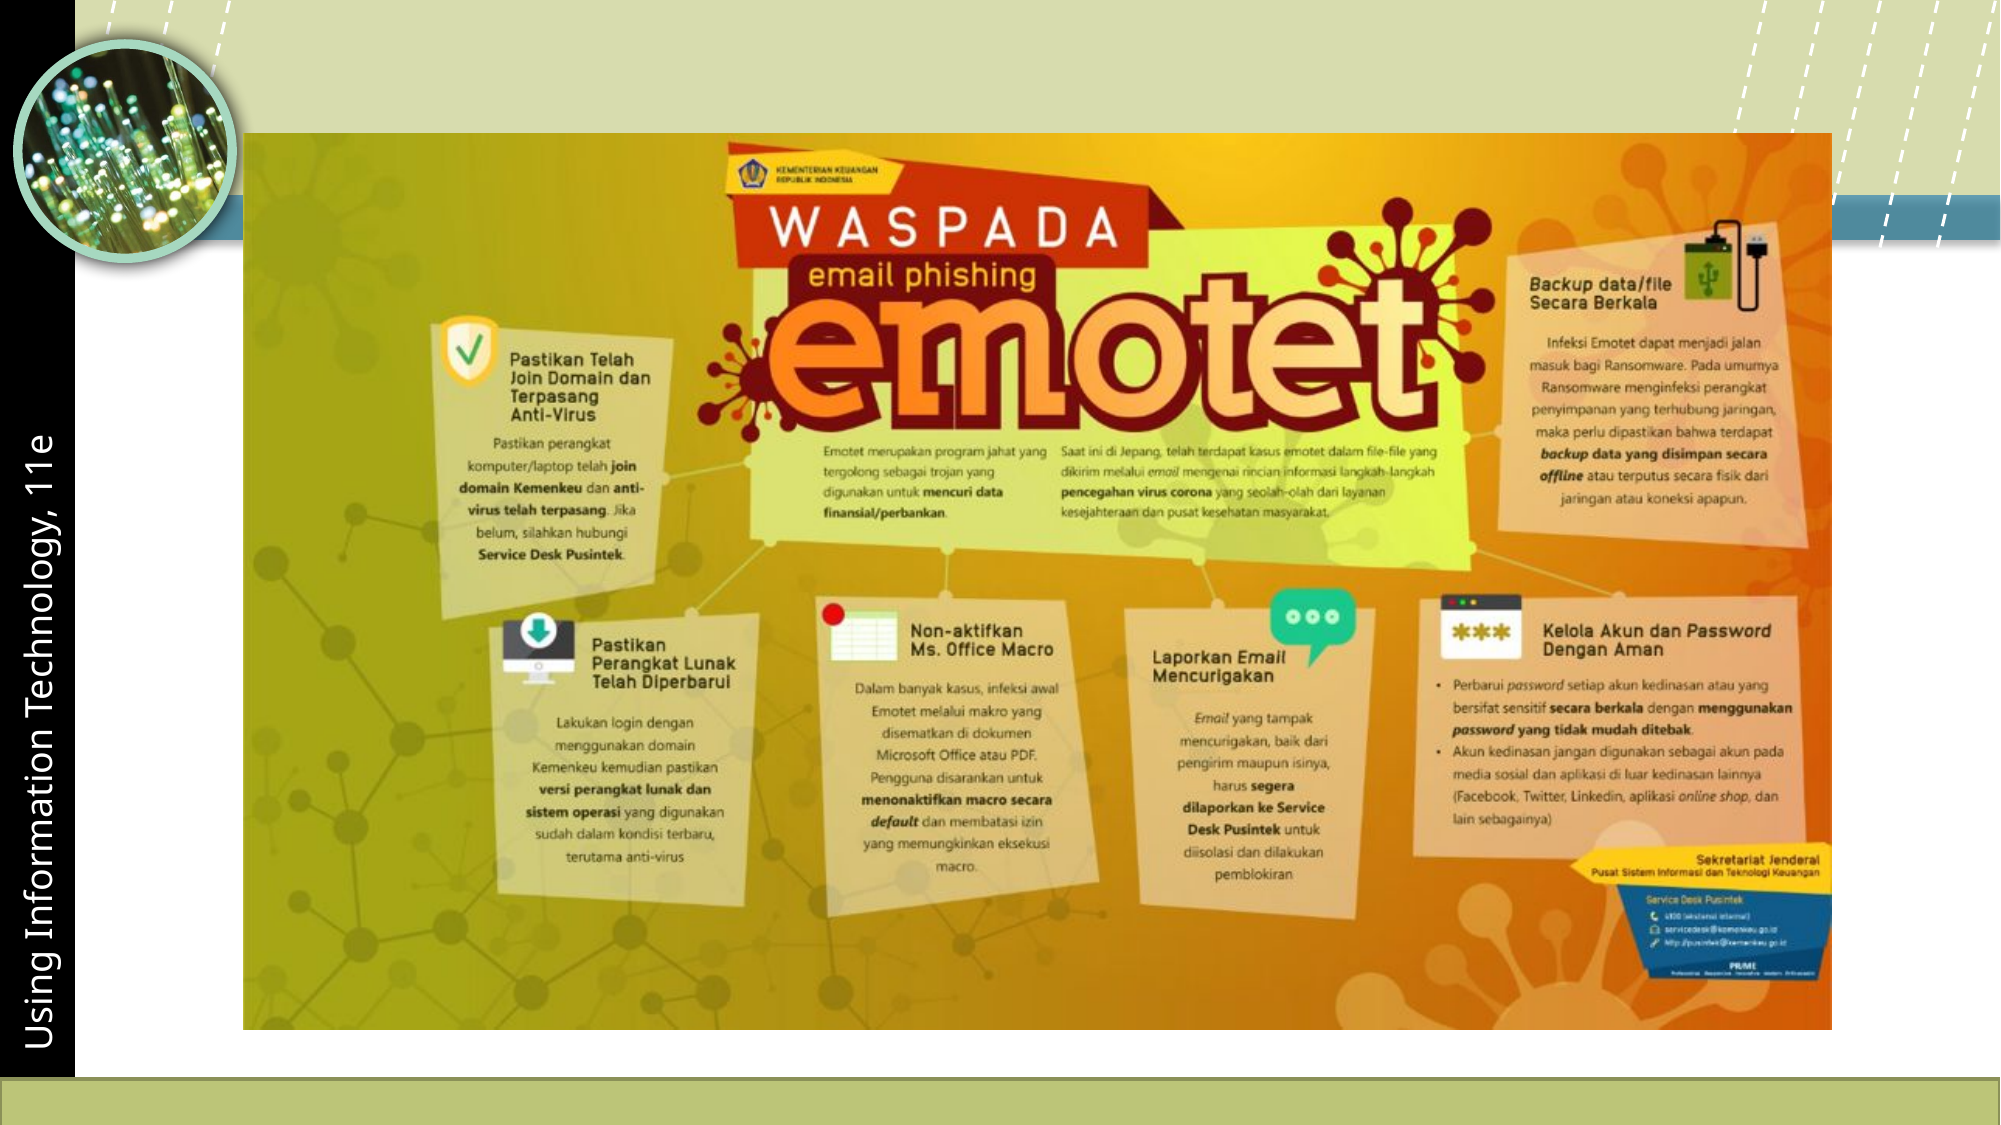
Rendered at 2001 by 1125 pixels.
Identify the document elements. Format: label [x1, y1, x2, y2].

text_box [0, 1077, 2000, 1125]
picture [243, 133, 1832, 1030]
picture [23, 49, 227, 253]
